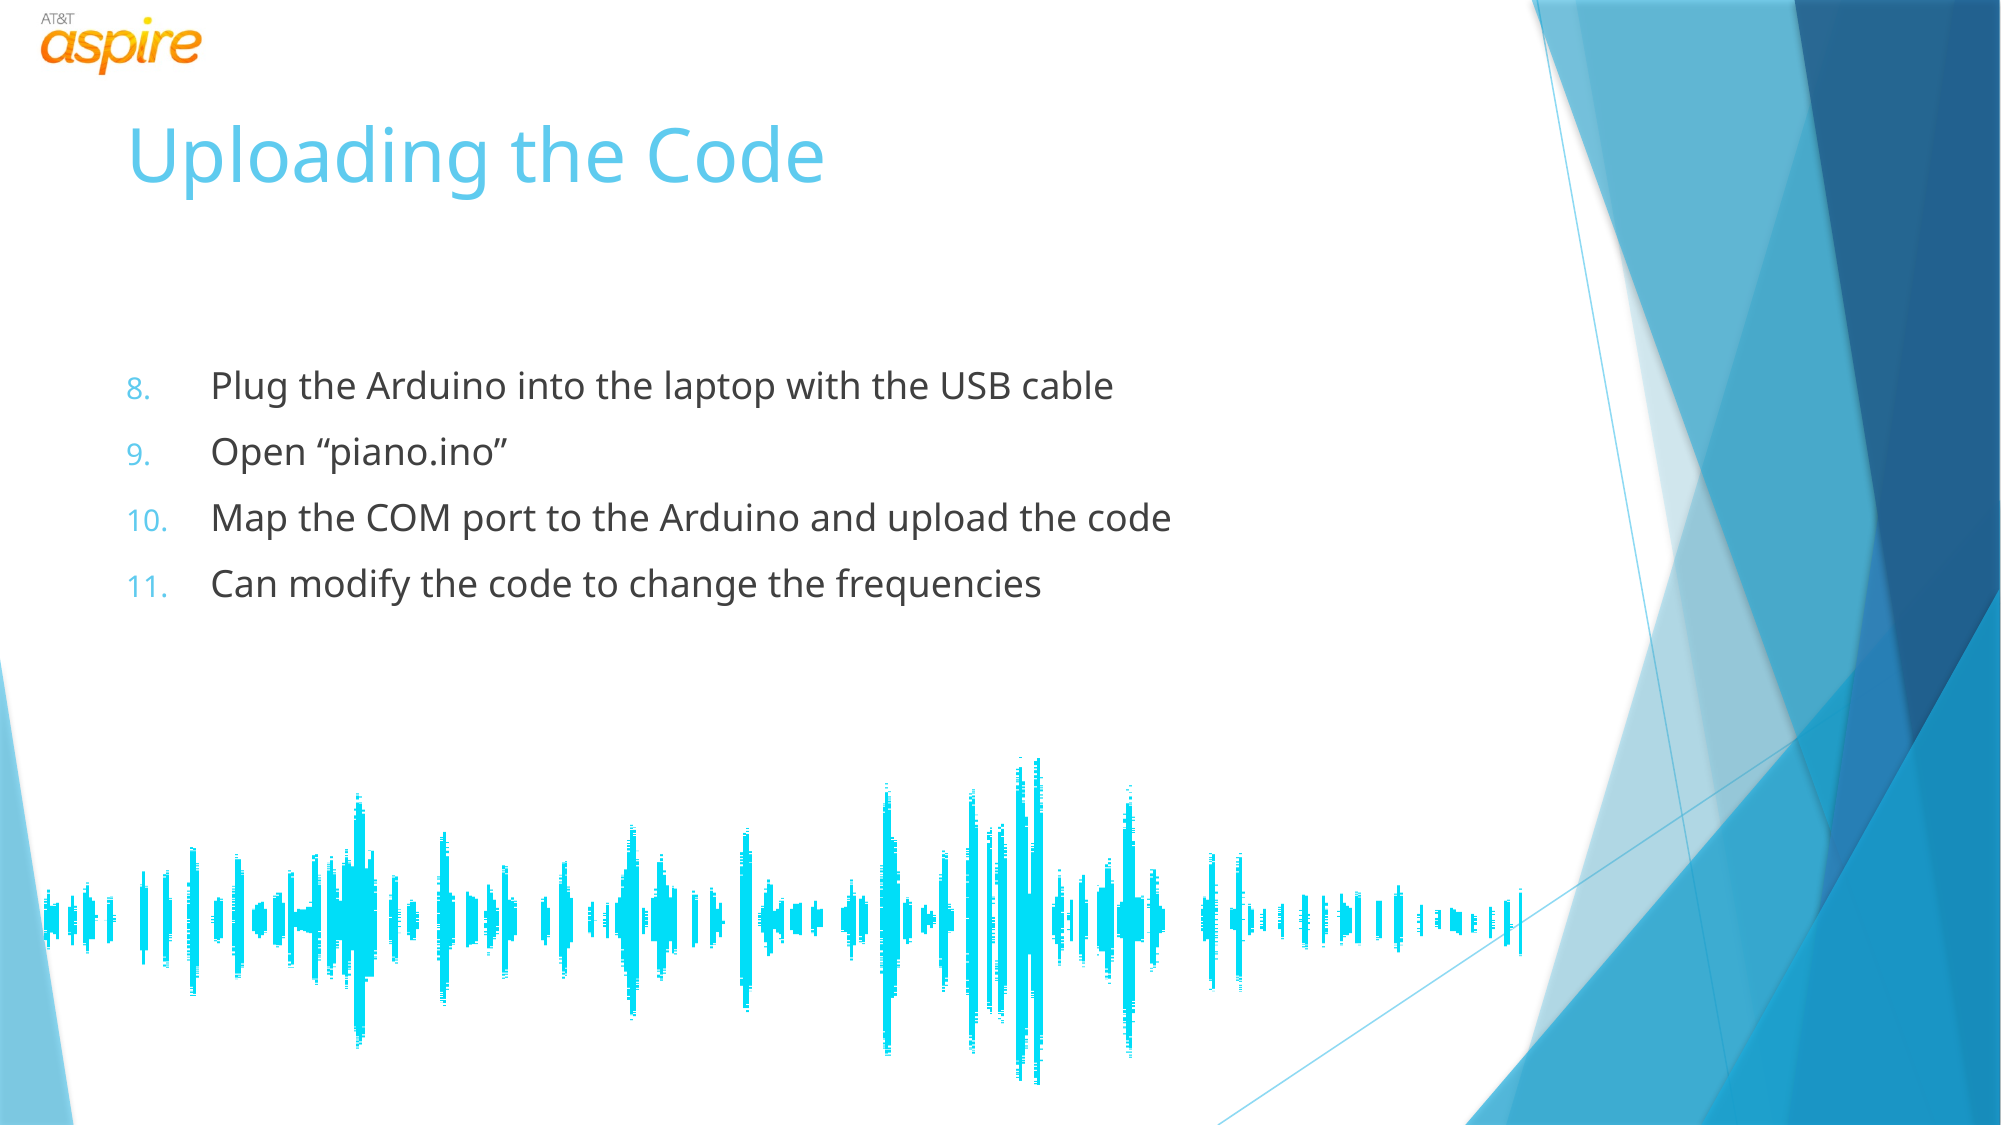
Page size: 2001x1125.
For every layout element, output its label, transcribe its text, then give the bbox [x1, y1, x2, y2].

picture [35, 0, 209, 81]
picture [35, 757, 1522, 1085]
title Uploading the Code [111, 99, 1522, 317]
list Plug the Arduino into the laptop with the USB cable Open “piano.ino” Map the COM port to the Arduino and upload the code Can modify the code to change the frequencies [111, 354, 1522, 757]
